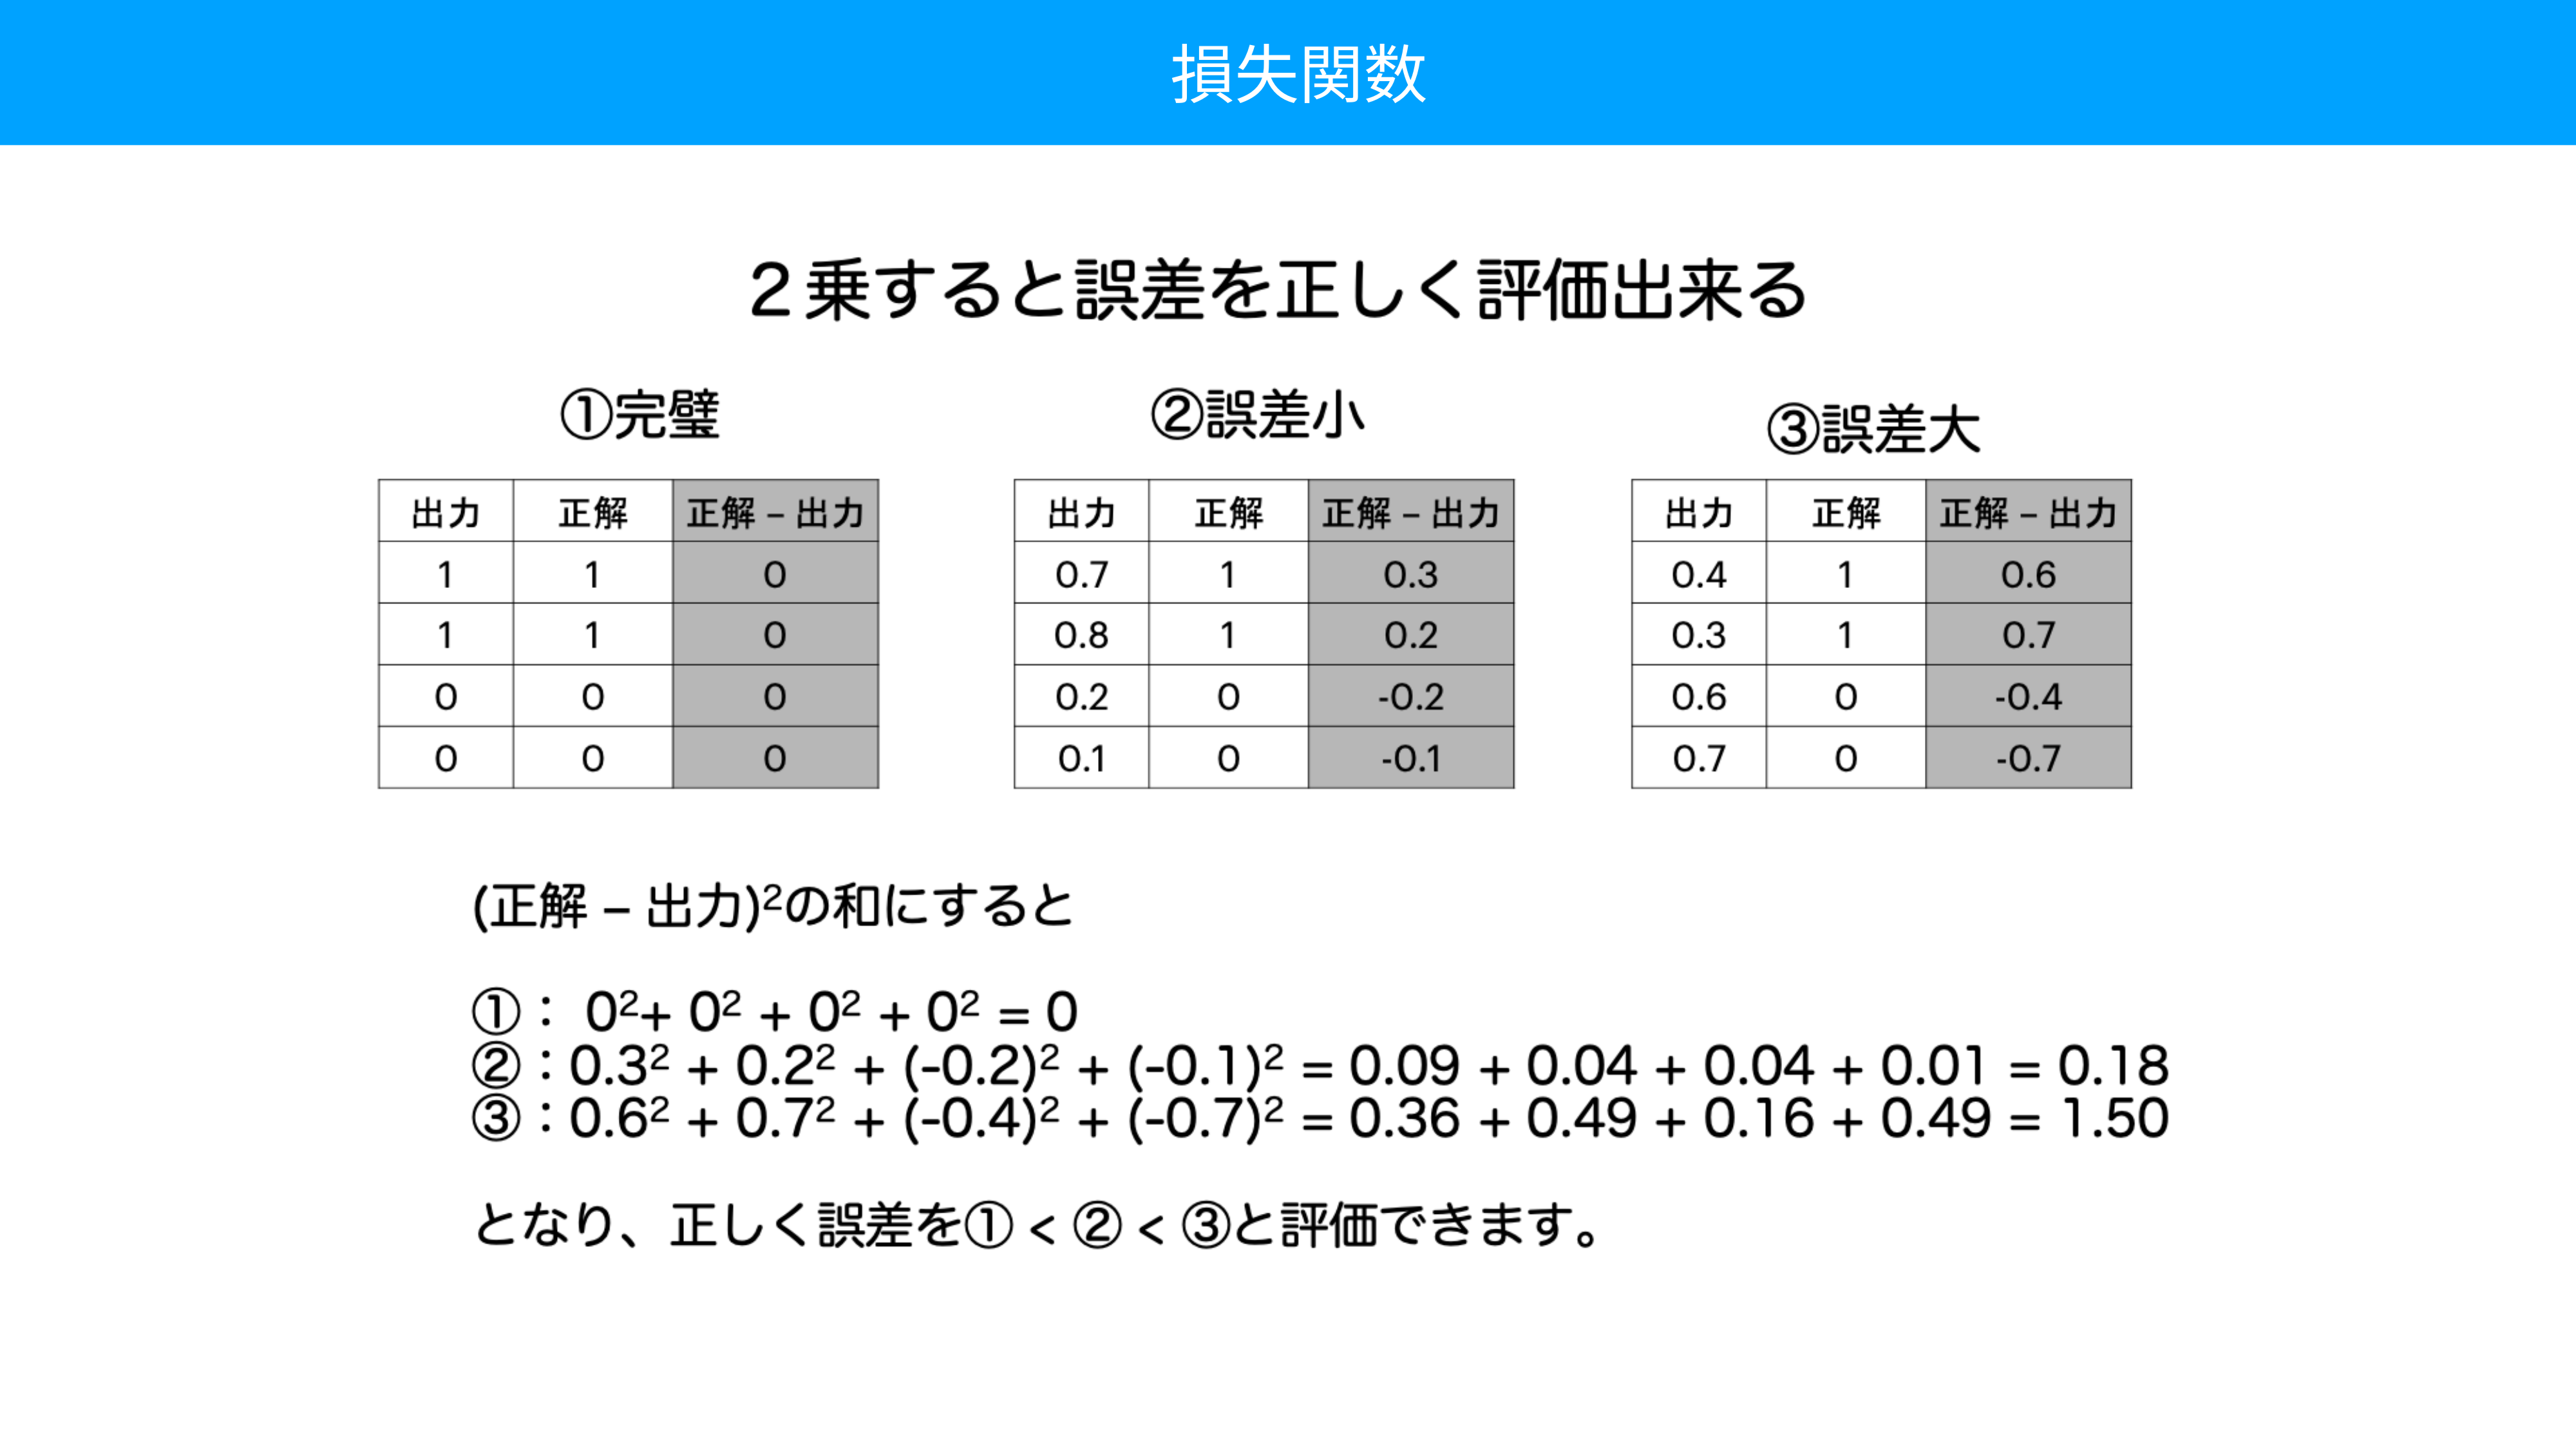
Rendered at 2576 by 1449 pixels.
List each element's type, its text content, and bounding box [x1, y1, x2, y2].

text_box [0, 0, 2576, 146]
picture [270, 237, 2306, 1389]
text_box 損失関数 [1164, 28, 1434, 117]
